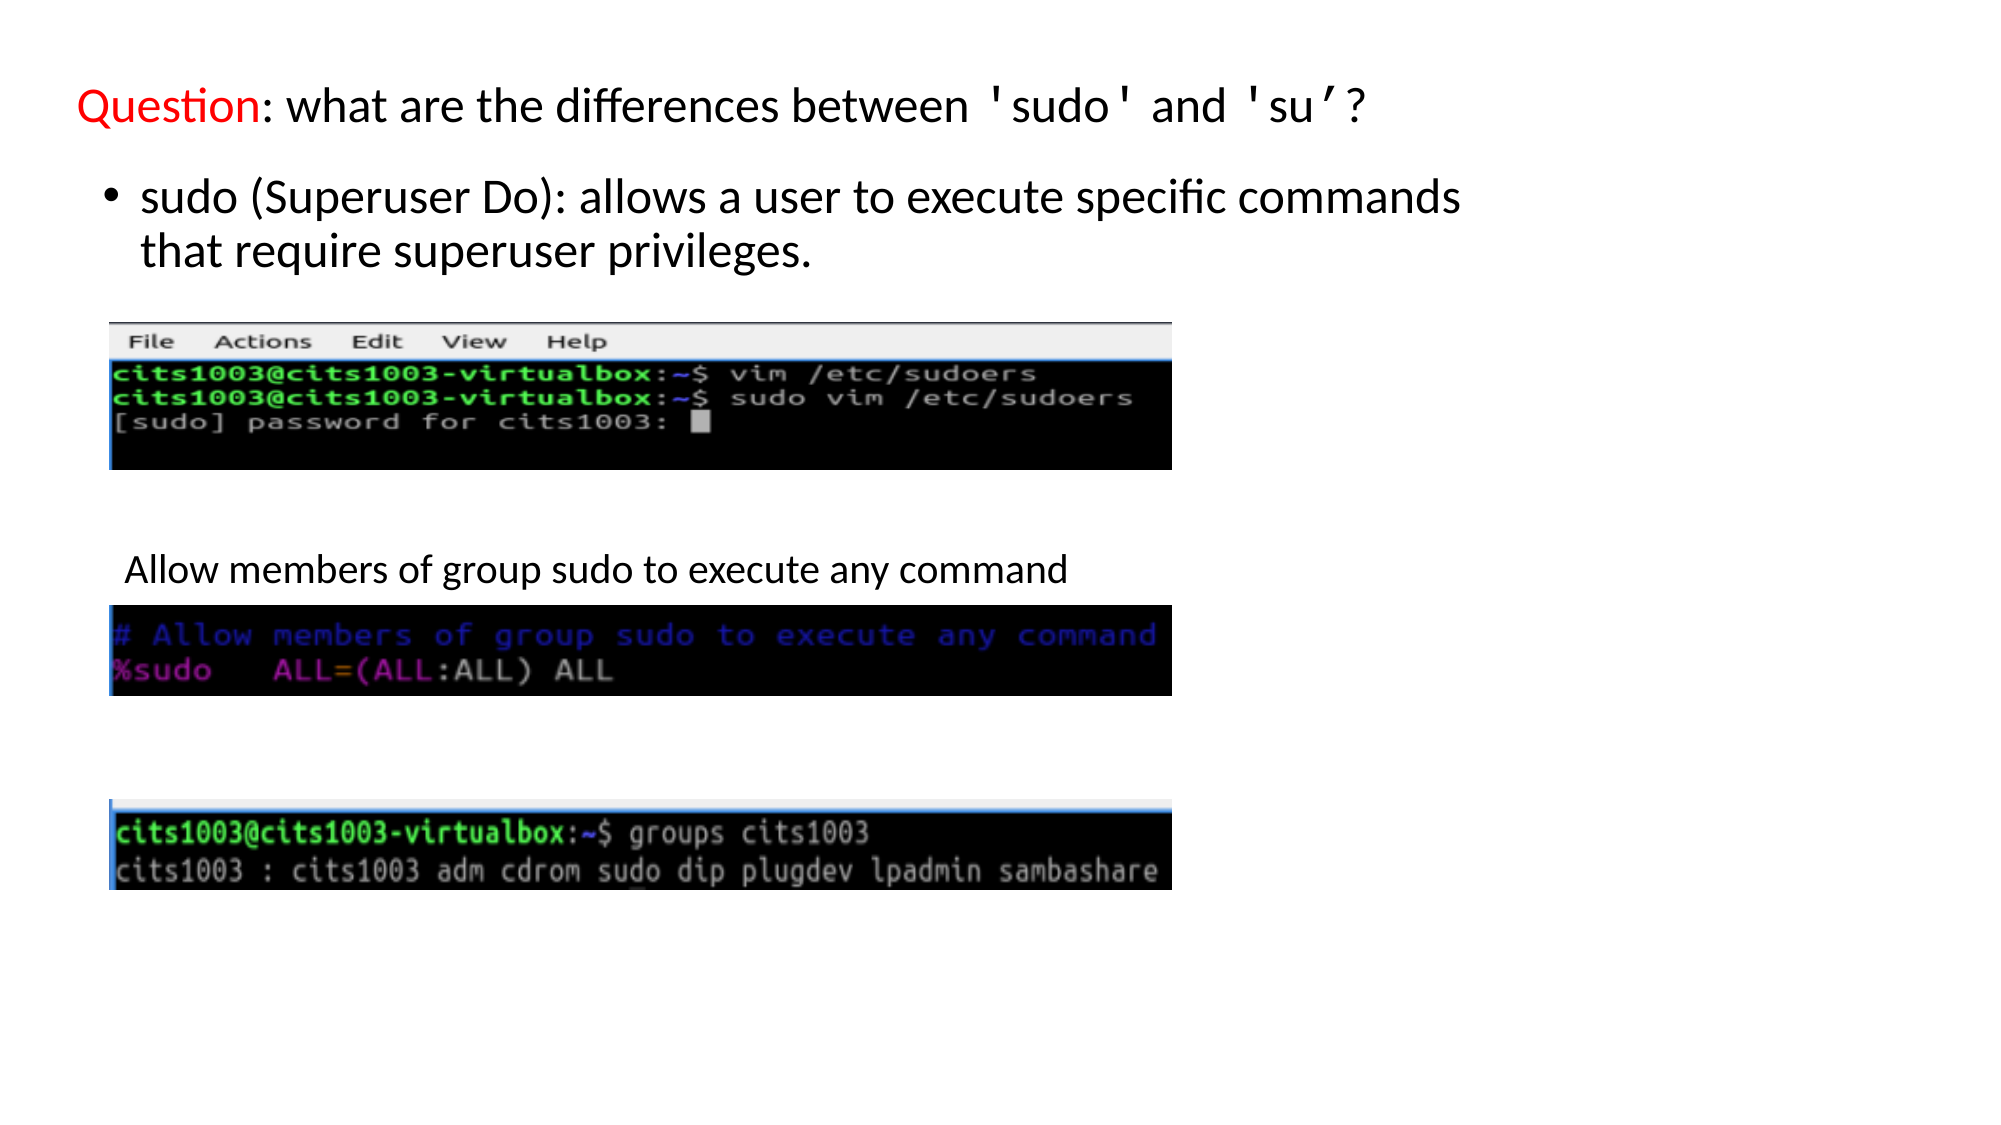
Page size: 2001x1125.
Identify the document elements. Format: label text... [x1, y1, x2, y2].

picture [109, 799, 1172, 890]
text_box Question: what are the differences between 'sudo' and 'su’? [61, 72, 1472, 163]
picture [109, 605, 1172, 696]
text_box Allow members of group sudo to execute any command [109, 540, 1301, 621]
list sudo (Superuser Do): allows a user to execute specific commands that require superuser privileges. [87, 162, 1559, 289]
picture [109, 322, 1172, 470]
